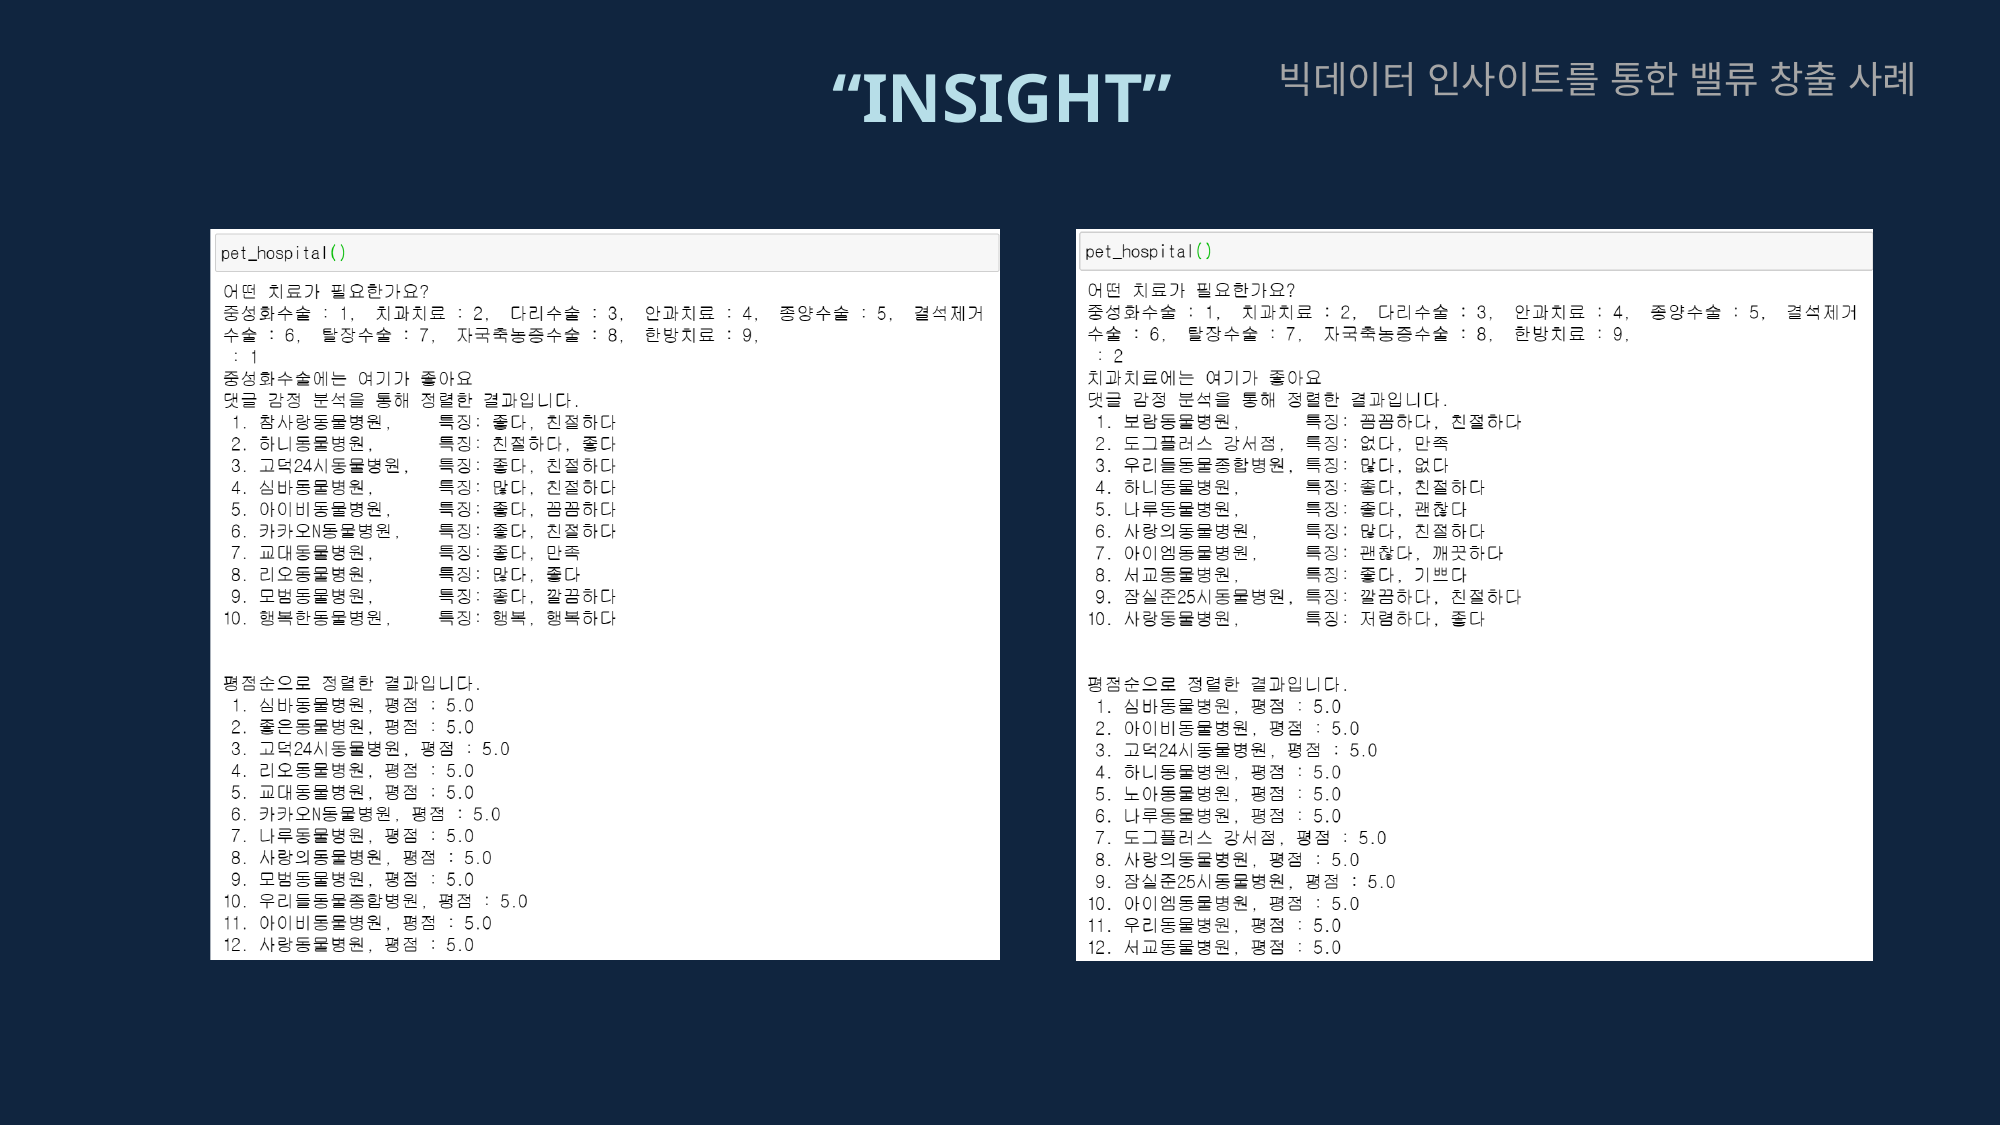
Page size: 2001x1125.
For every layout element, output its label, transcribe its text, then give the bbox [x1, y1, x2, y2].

picture [209, 228, 1001, 960]
picture [1076, 228, 1873, 961]
text_box 빅데이터 인사이트를 통한 밸류 창출 사례 [1388, 48, 1933, 108]
text_box “INSIGHT” [617, 48, 1388, 143]
